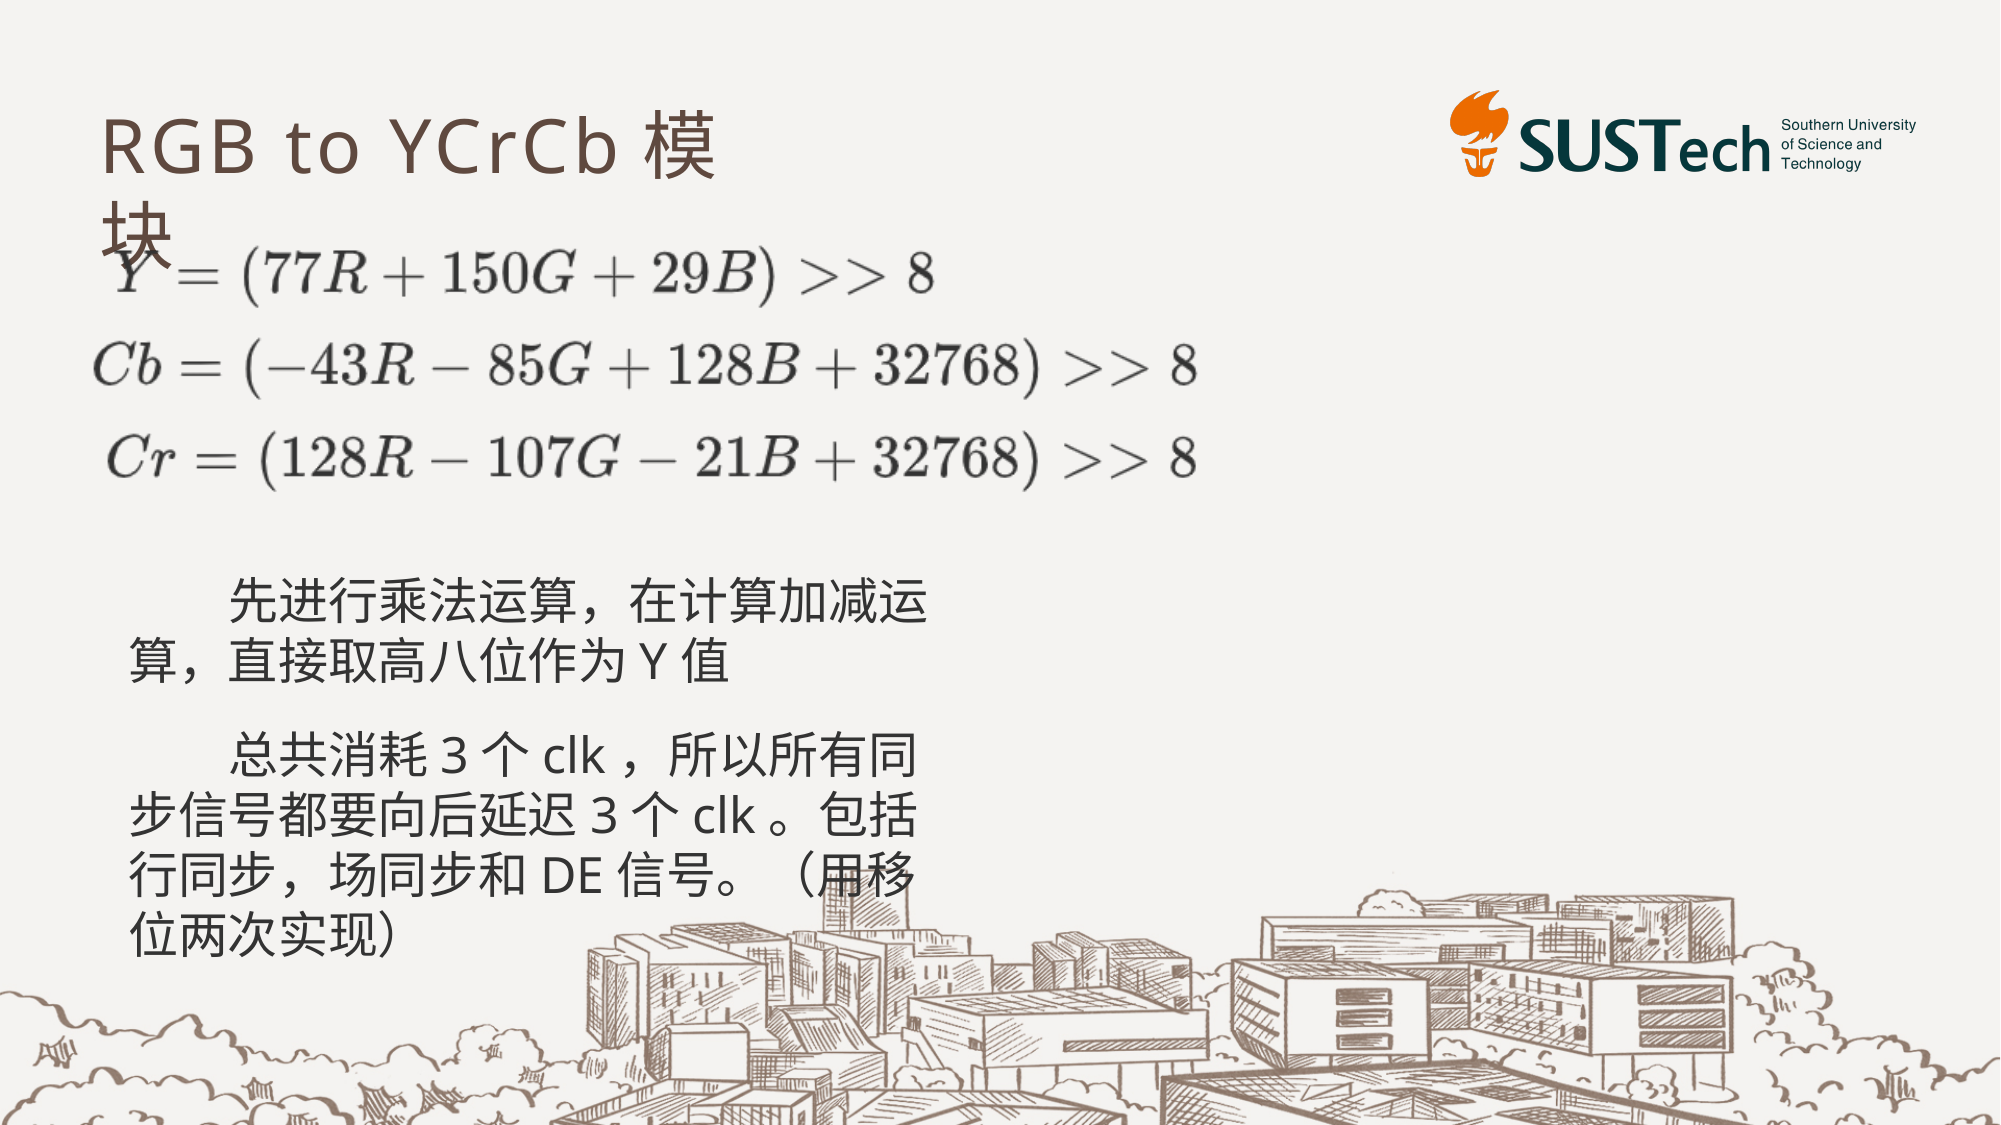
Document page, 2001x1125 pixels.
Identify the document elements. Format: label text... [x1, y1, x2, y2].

text_box 先进行乘法运算，在计算加减运算，直接取高八位作为Y值 总共消耗3个clk，所以所有同步信号都要向后延迟3个clk。包括行同步，场同步和DE信号。（用移位两次实现） [113, 562, 947, 971]
text_box RGB to YCrCb模块 [84, 90, 796, 286]
text_box [0, 379, 667, 545]
picture [0, 0, 2001, 1125]
